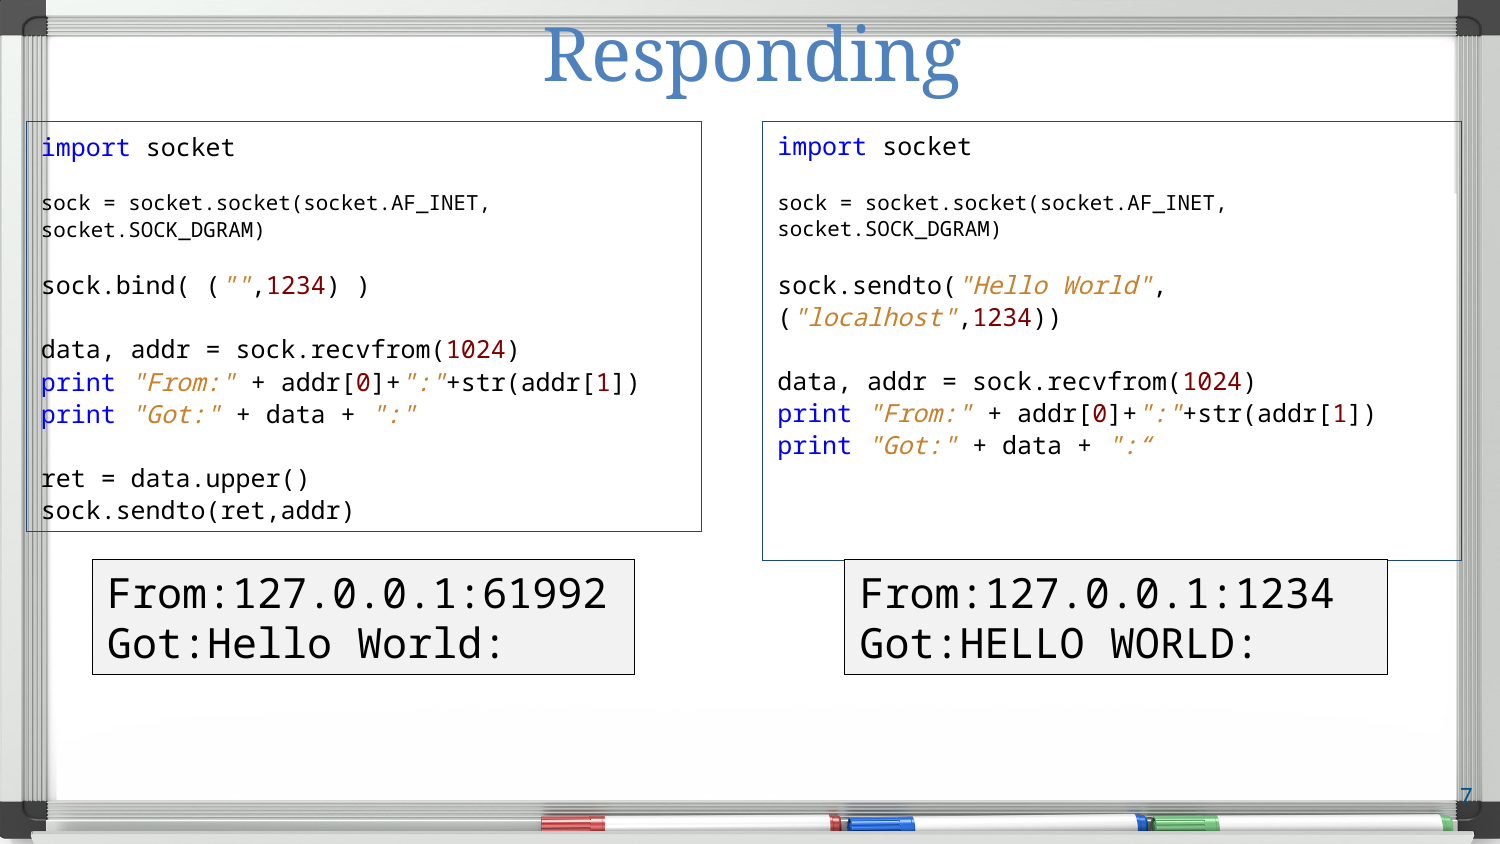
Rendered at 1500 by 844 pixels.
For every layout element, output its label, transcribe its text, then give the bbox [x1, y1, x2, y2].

picture [0, 0, 1500, 844]
slide_number 7 [1387, 771, 1488, 817]
text_box import socket sock = socket.socket(socket.AF_INET, socket.SOCK_DGRAM) sock.bind( ("",1234) ) data, addr = sock.recvfrom(1024) print "From:" + addr[0]+":"+str(addr[1]) print "Got:" + data + ":" ret = data.upper() sock.sendto(ret,addr) [26, 121, 702, 532]
text_box From:127.0.0.1:61992 Got:Hello World: [92, 559, 635, 675]
title Responding [15, 1, 1491, 102]
text_box import socket sock = socket.socket(socket.AF_INET, socket.SOCK_DGRAM) sock.sendto("Hello World", ("localhost",1234)) data, addr = sock.recvfrom(1024) print "From:" + addr[0]+":"+str(addr[1]) print "Got:" + data + ":“ [762, 121, 1462, 561]
text_box From:127.0.0.1:1234 Got:HELLO WORLD: [844, 559, 1388, 675]
